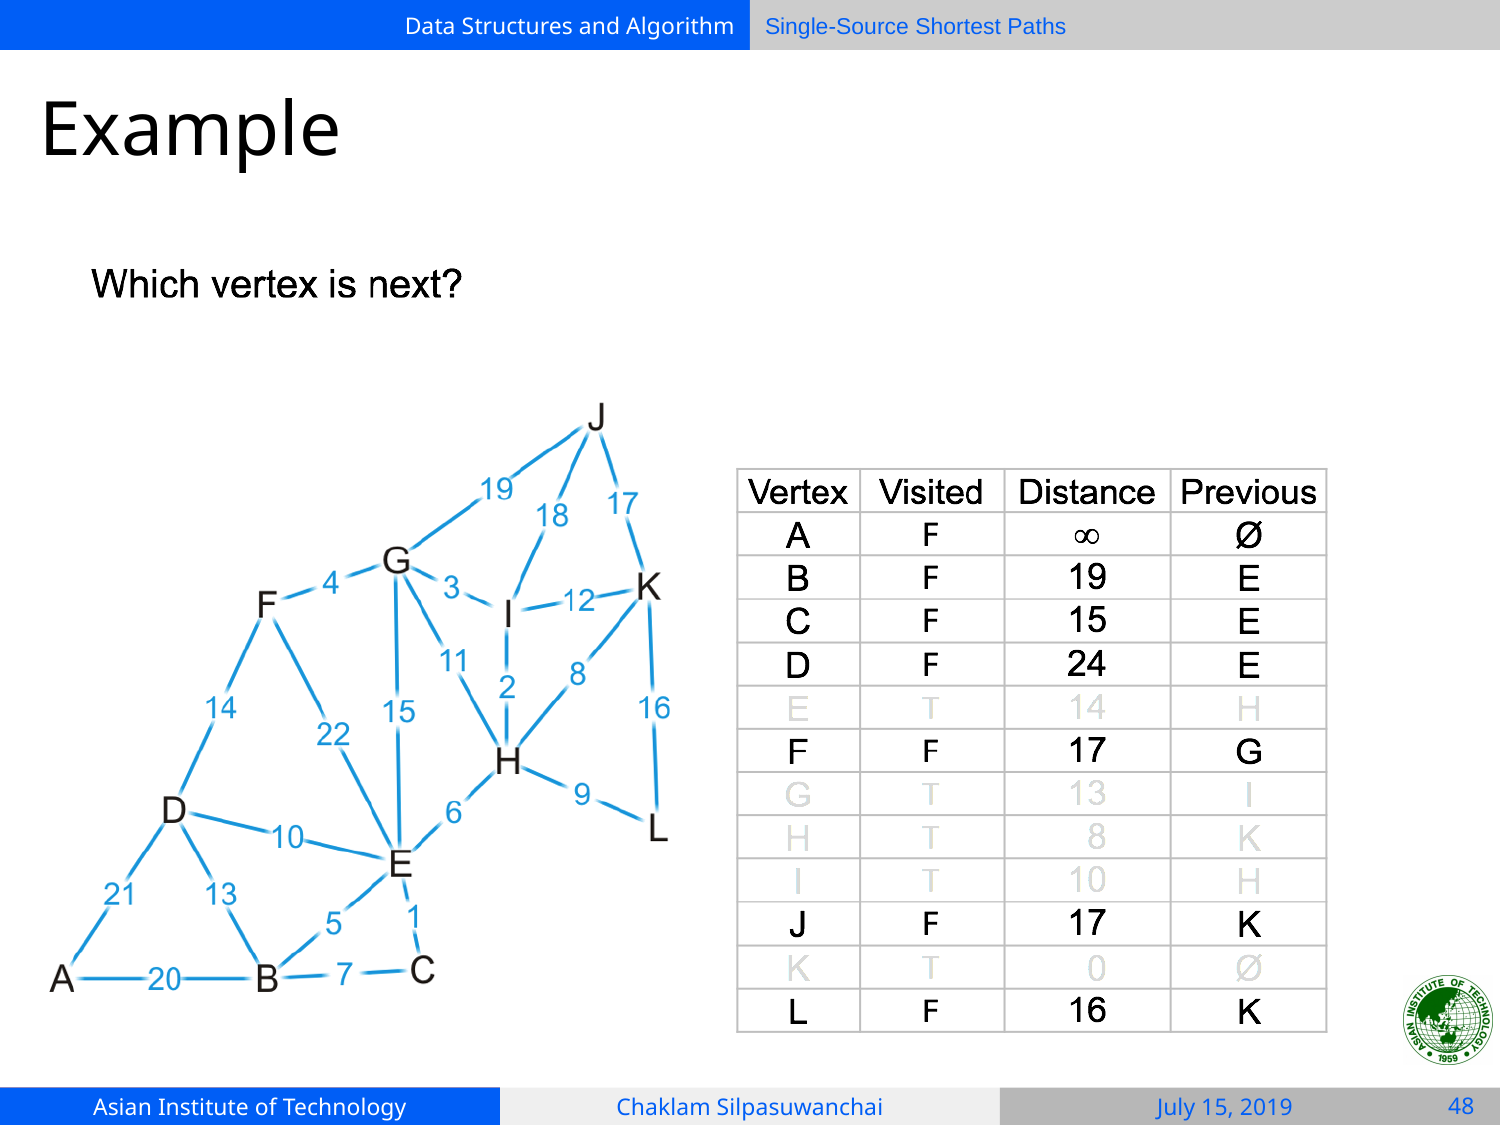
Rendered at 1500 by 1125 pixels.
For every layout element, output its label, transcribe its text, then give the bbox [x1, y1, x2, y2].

slide_number ‹#› [1422, 1088, 1500, 1125]
picture [24, 247, 1365, 1053]
title Example [24, 50, 1475, 213]
picture [1403, 975, 1493, 1065]
